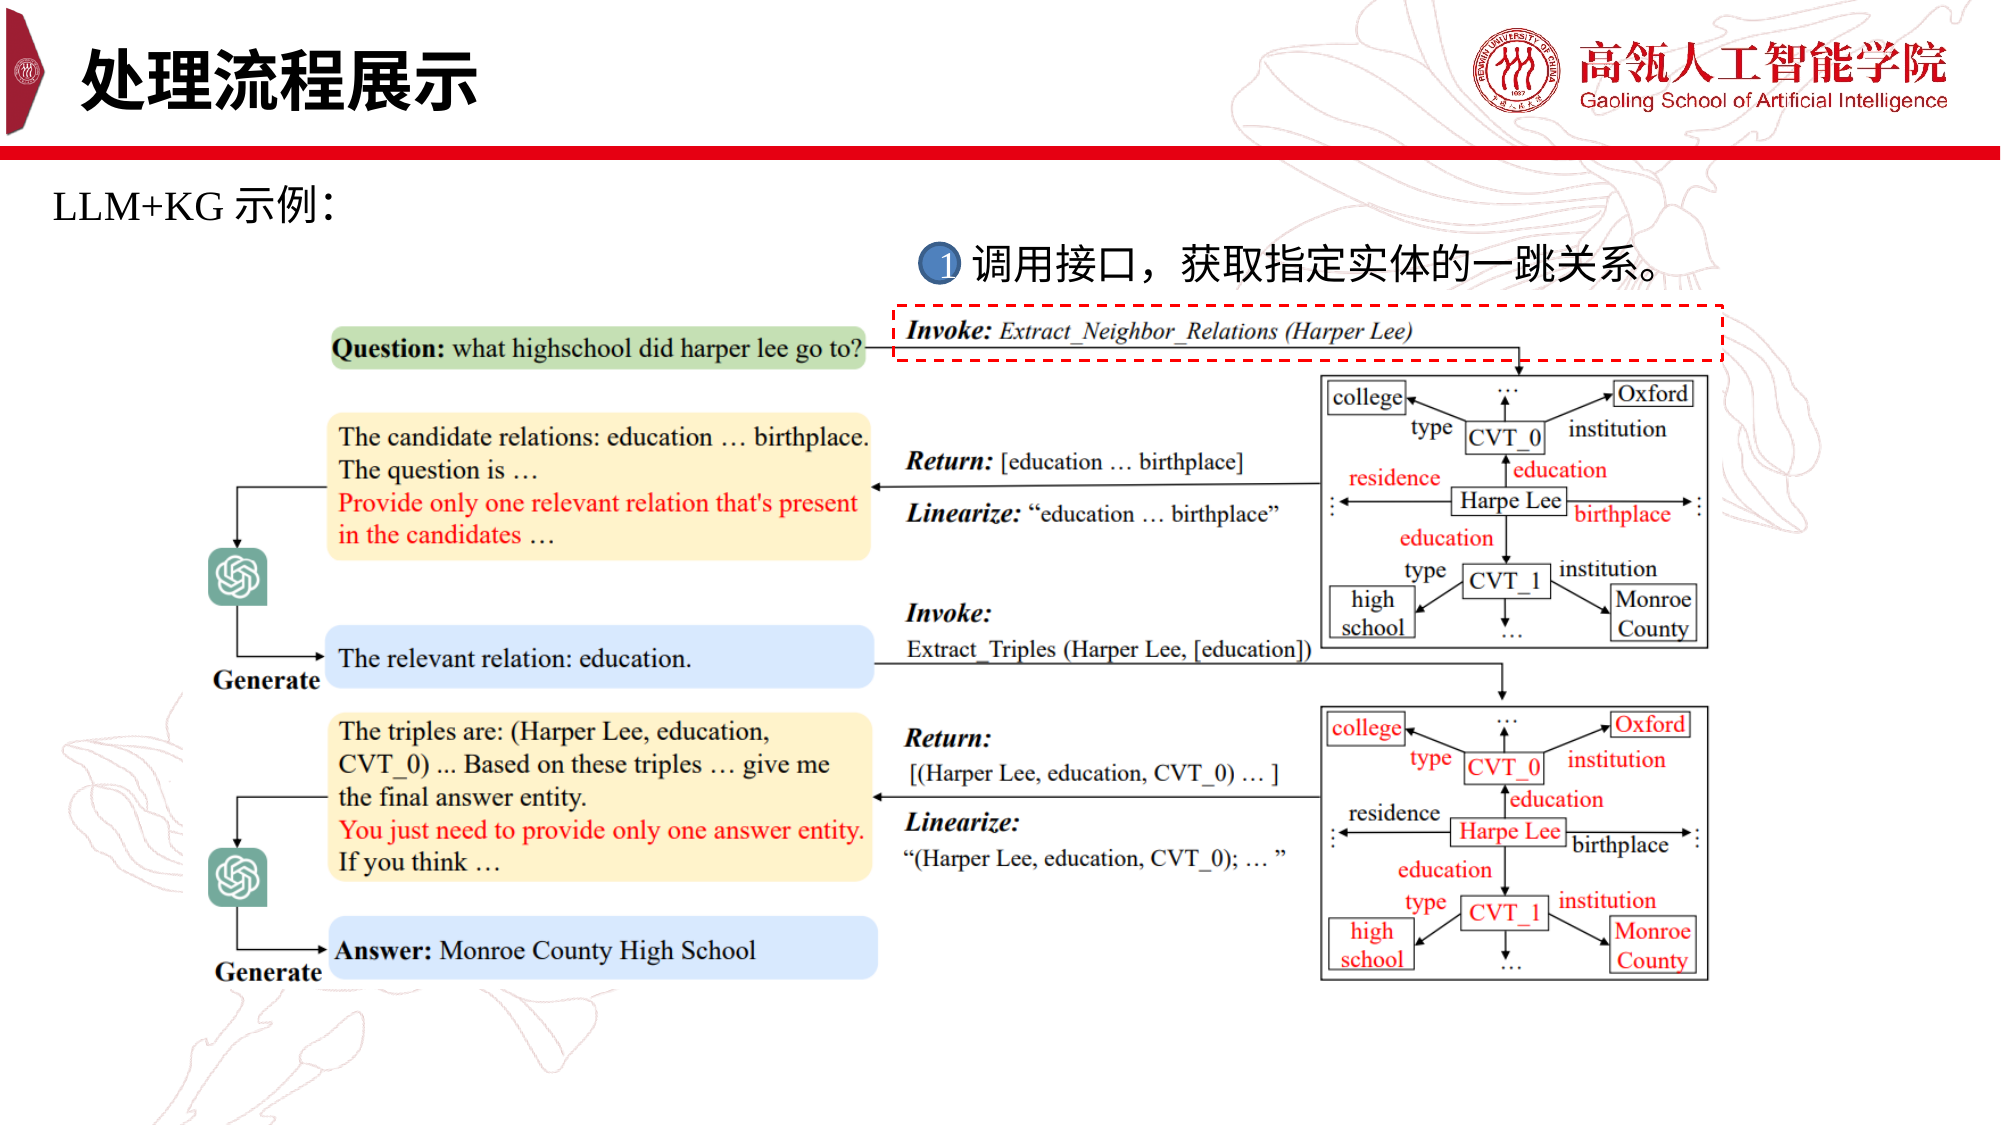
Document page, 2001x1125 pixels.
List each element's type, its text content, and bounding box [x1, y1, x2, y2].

title 处理流程展示 [64, 7, 1815, 150]
text_box 调用接口，获取指定实体的一跳关系。 [956, 230, 1697, 288]
picture [6, 1, 48, 145]
picture [1815, 28, 1947, 113]
picture [182, 289, 1723, 990]
text_box 1 [918, 241, 962, 285]
text_box LLM+KG示例： [28, 171, 384, 237]
